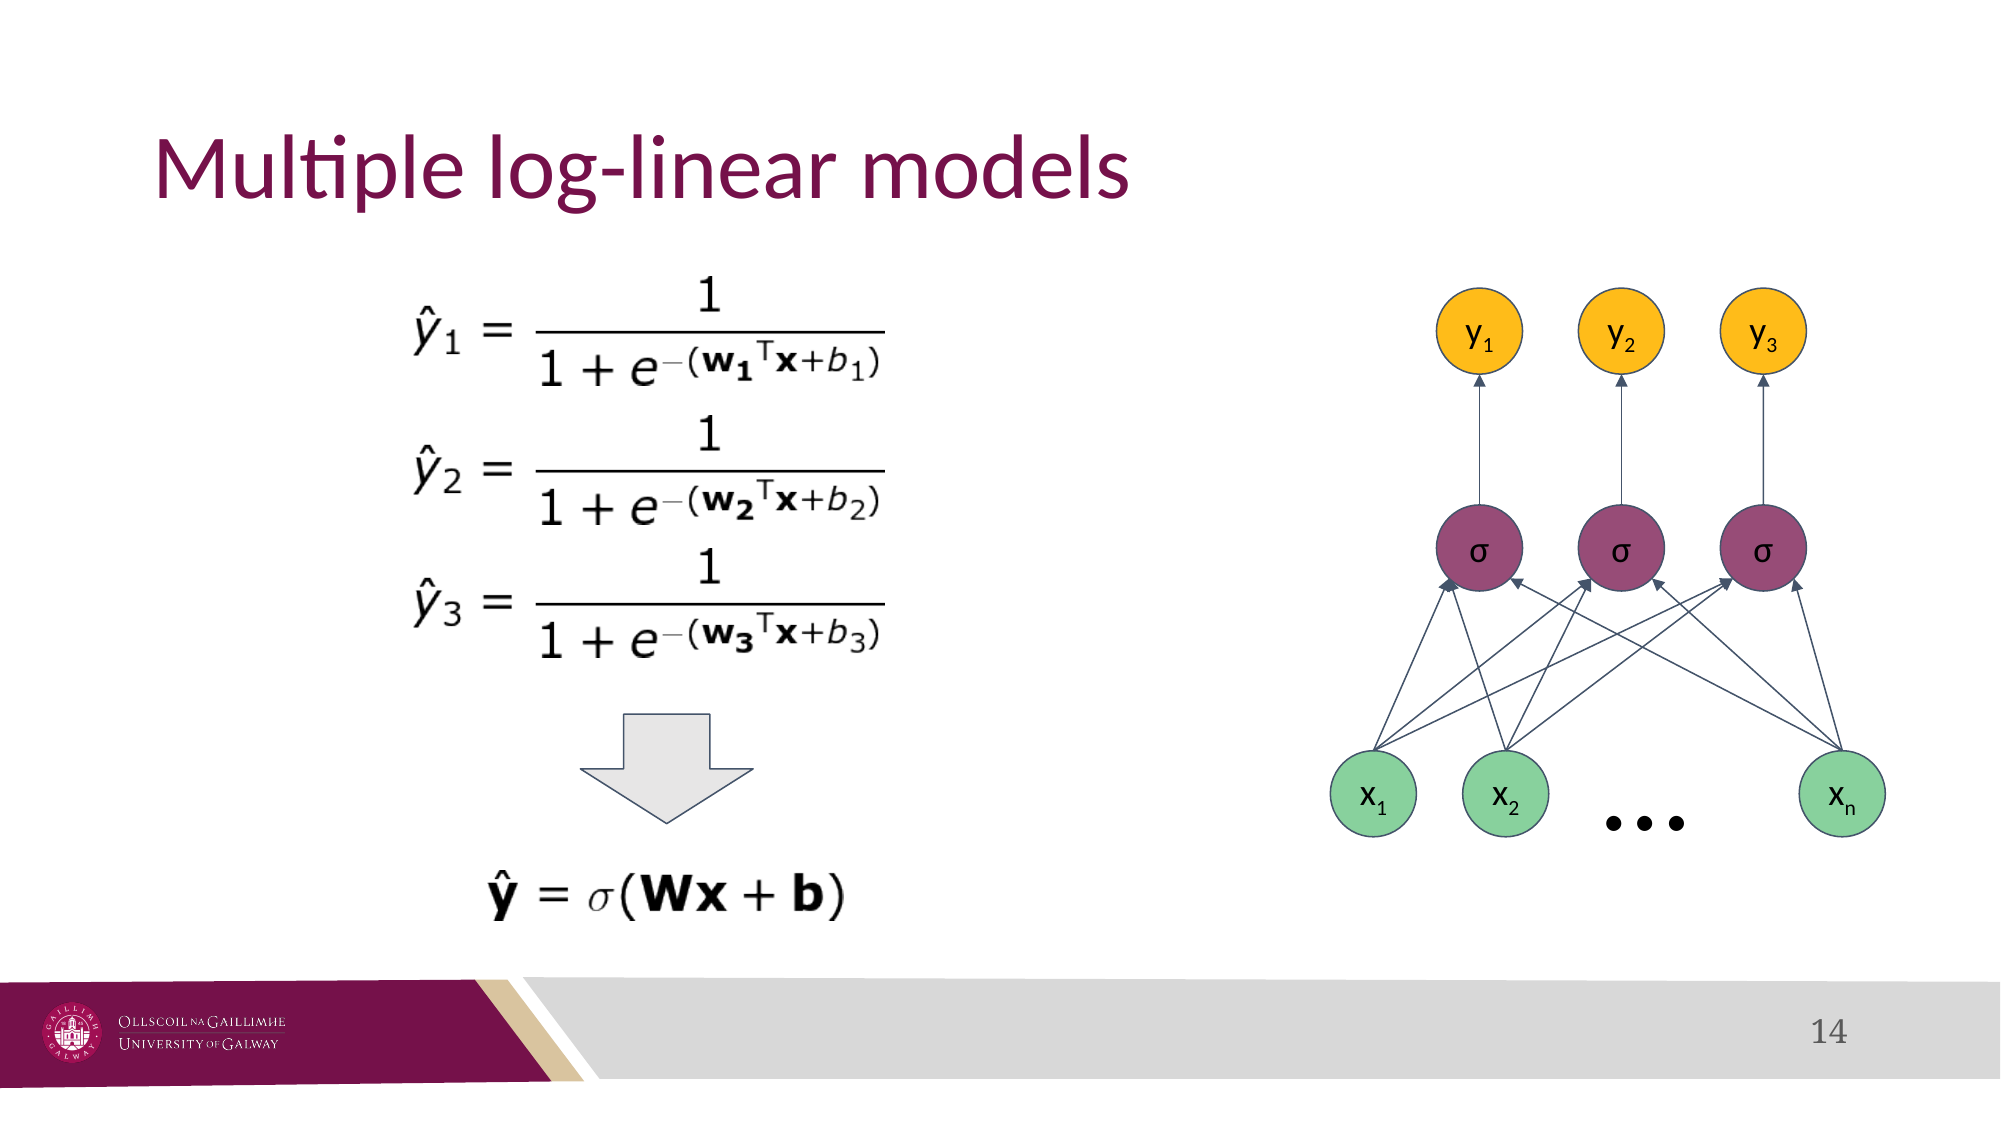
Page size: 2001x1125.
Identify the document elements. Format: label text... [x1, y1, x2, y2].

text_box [1793, 578, 1843, 751]
text_box x1 [1330, 751, 1417, 837]
text_box σ [1720, 505, 1807, 575]
picture [42, 1002, 285, 1063]
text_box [1505, 578, 1649, 751]
picture [412, 415, 885, 526]
picture [486, 870, 844, 922]
picture [412, 548, 885, 658]
text_box xn [1799, 751, 1886, 837]
text_box … [1587, 760, 1721, 837]
text_box y2 [1578, 288, 1665, 375]
picture [412, 276, 885, 387]
text_box σ [1436, 505, 1523, 575]
text_box x2 [1462, 760, 1549, 837]
title Multiple log-linear models [137, 59, 1863, 278]
text_box σ [1578, 505, 1665, 575]
text_box y3 [1720, 288, 1807, 375]
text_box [1651, 578, 1791, 751]
text_box y1 [1436, 288, 1523, 375]
footer 14 [1187, 1002, 1863, 1063]
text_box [1373, 578, 1503, 751]
text_box [580, 714, 754, 824]
